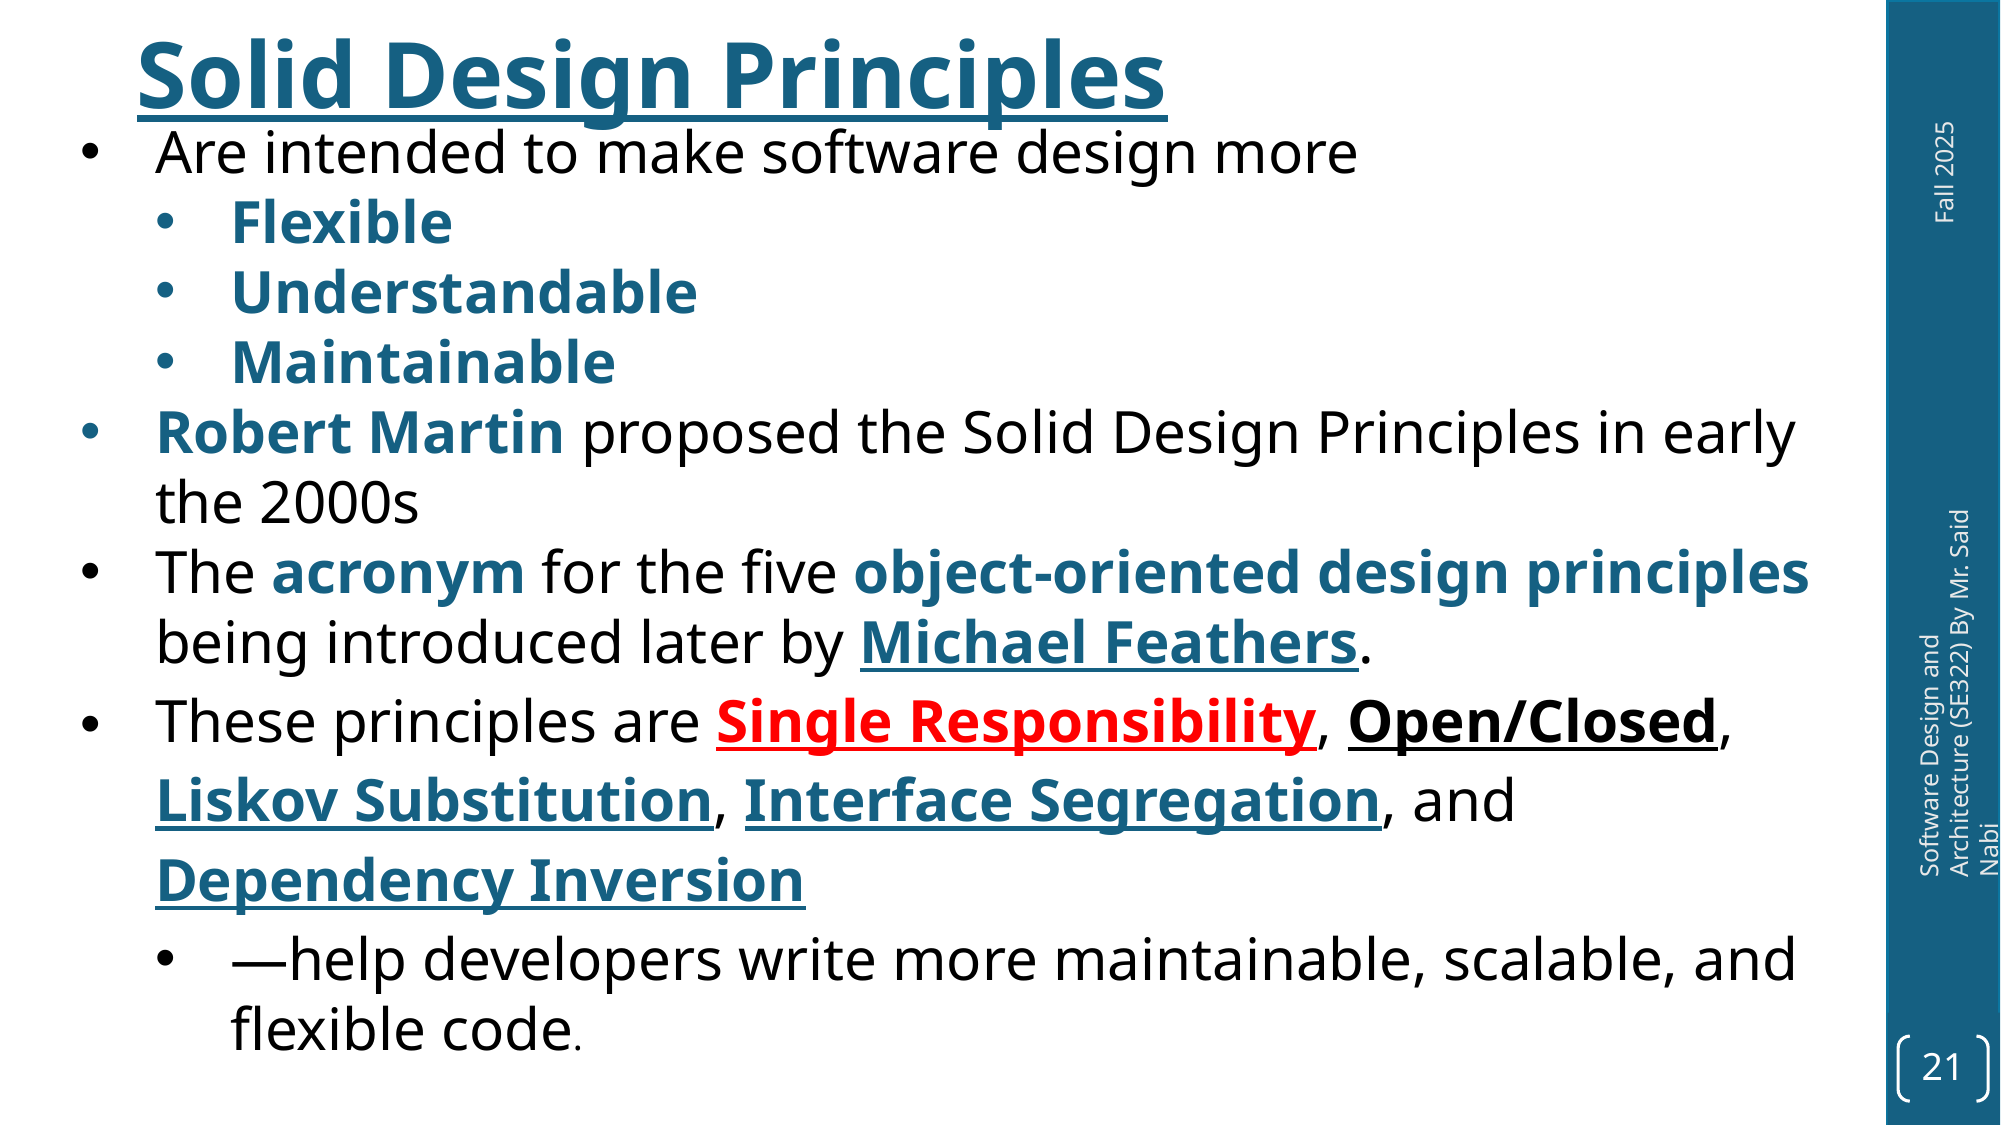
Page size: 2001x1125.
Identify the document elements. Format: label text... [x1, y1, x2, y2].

text_box Are intended to make software design more Flexible Understandable Maintainable Robert Martin proposed the Solid Design Principles in early the 2000s The acronym for the five object-oriented design principles being introduced later by Michael Feathers. These principles are Single Responsibility, Open/Closed, Liskov Substitution, Interface Segregation, and Dependency Inversion —help developers write more maintainable, scalable, and flexible code. [64, 107, 1851, 1070]
text_box Solid Design Principles [121, 21, 1845, 107]
